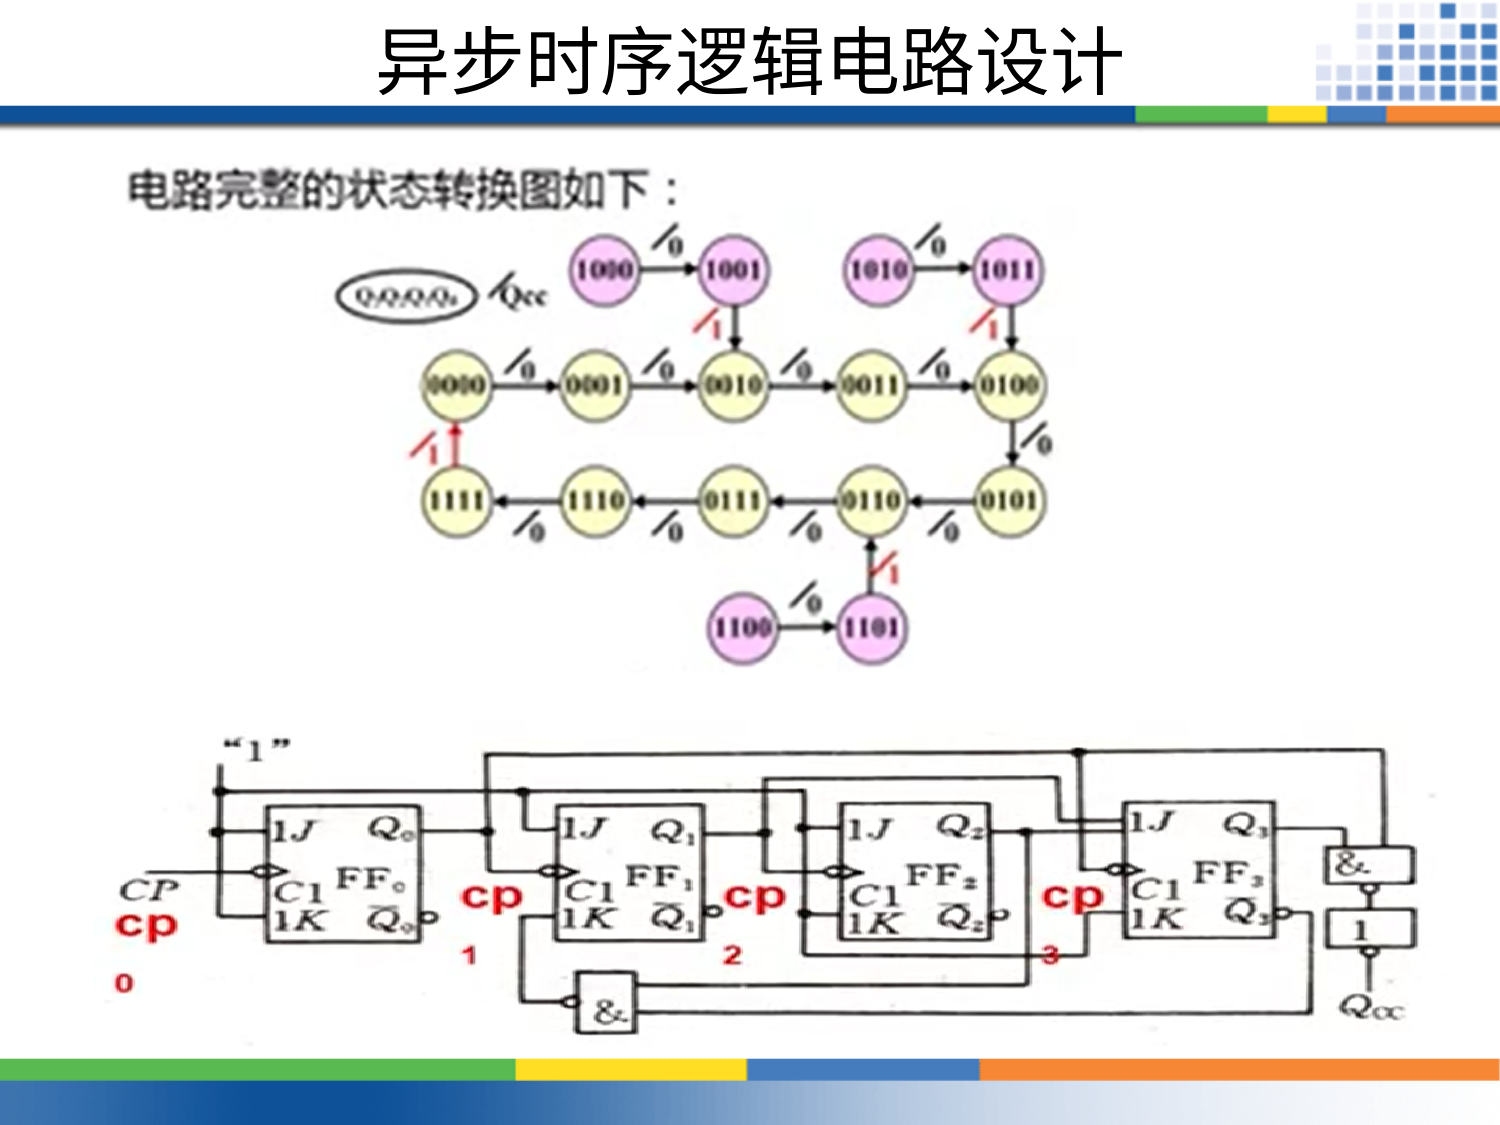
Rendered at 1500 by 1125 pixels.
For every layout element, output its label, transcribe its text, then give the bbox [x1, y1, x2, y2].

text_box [93, 707, 1446, 1048]
title 异步时序逻辑电路设计 [74, 0, 1426, 120]
picture [0, 0, 1500, 1125]
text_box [119, 162, 1096, 673]
